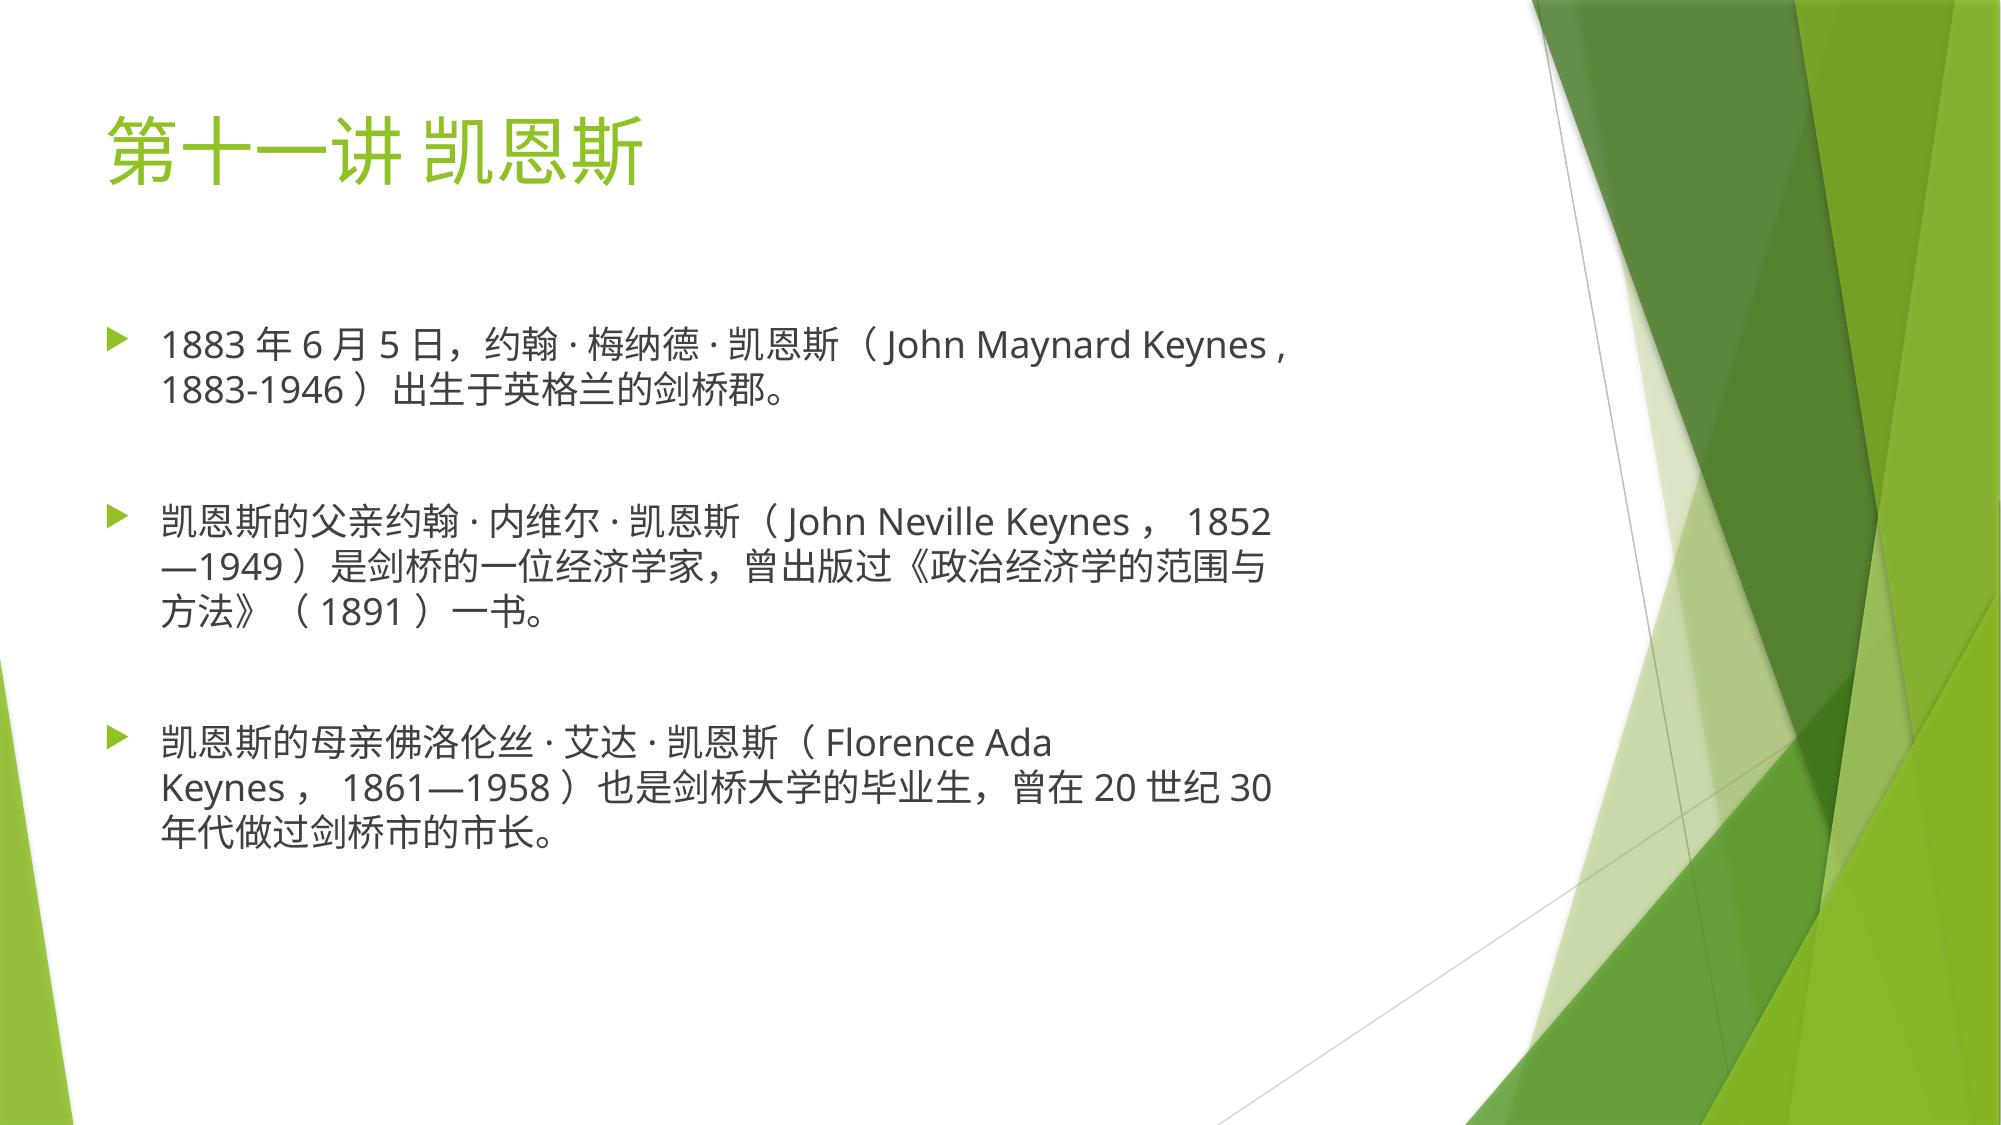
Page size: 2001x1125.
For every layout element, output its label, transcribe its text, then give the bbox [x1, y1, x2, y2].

text_box 第十一讲 凯恩斯 [89, 96, 1500, 314]
text_box 1883年6月5日，约翰·梅纳德·凯恩斯（John Maynard Keynes , 1883-1946）出生于英格兰的剑桥郡。 凯恩斯的父亲约翰·内维尔·凯恩斯（John Neville Keynes，1852—1949）是剑桥的一位经济学家，曾出版过《政治经济学的范围与方法》（1891）一书。 凯恩斯的母亲佛洛伦丝·艾达·凯恩斯（Florence Ada Keynes，1861—1958）也是剑桥大学的毕业生，曾在20世纪30年代做过剑桥市的市长。 [89, 313, 1313, 868]
